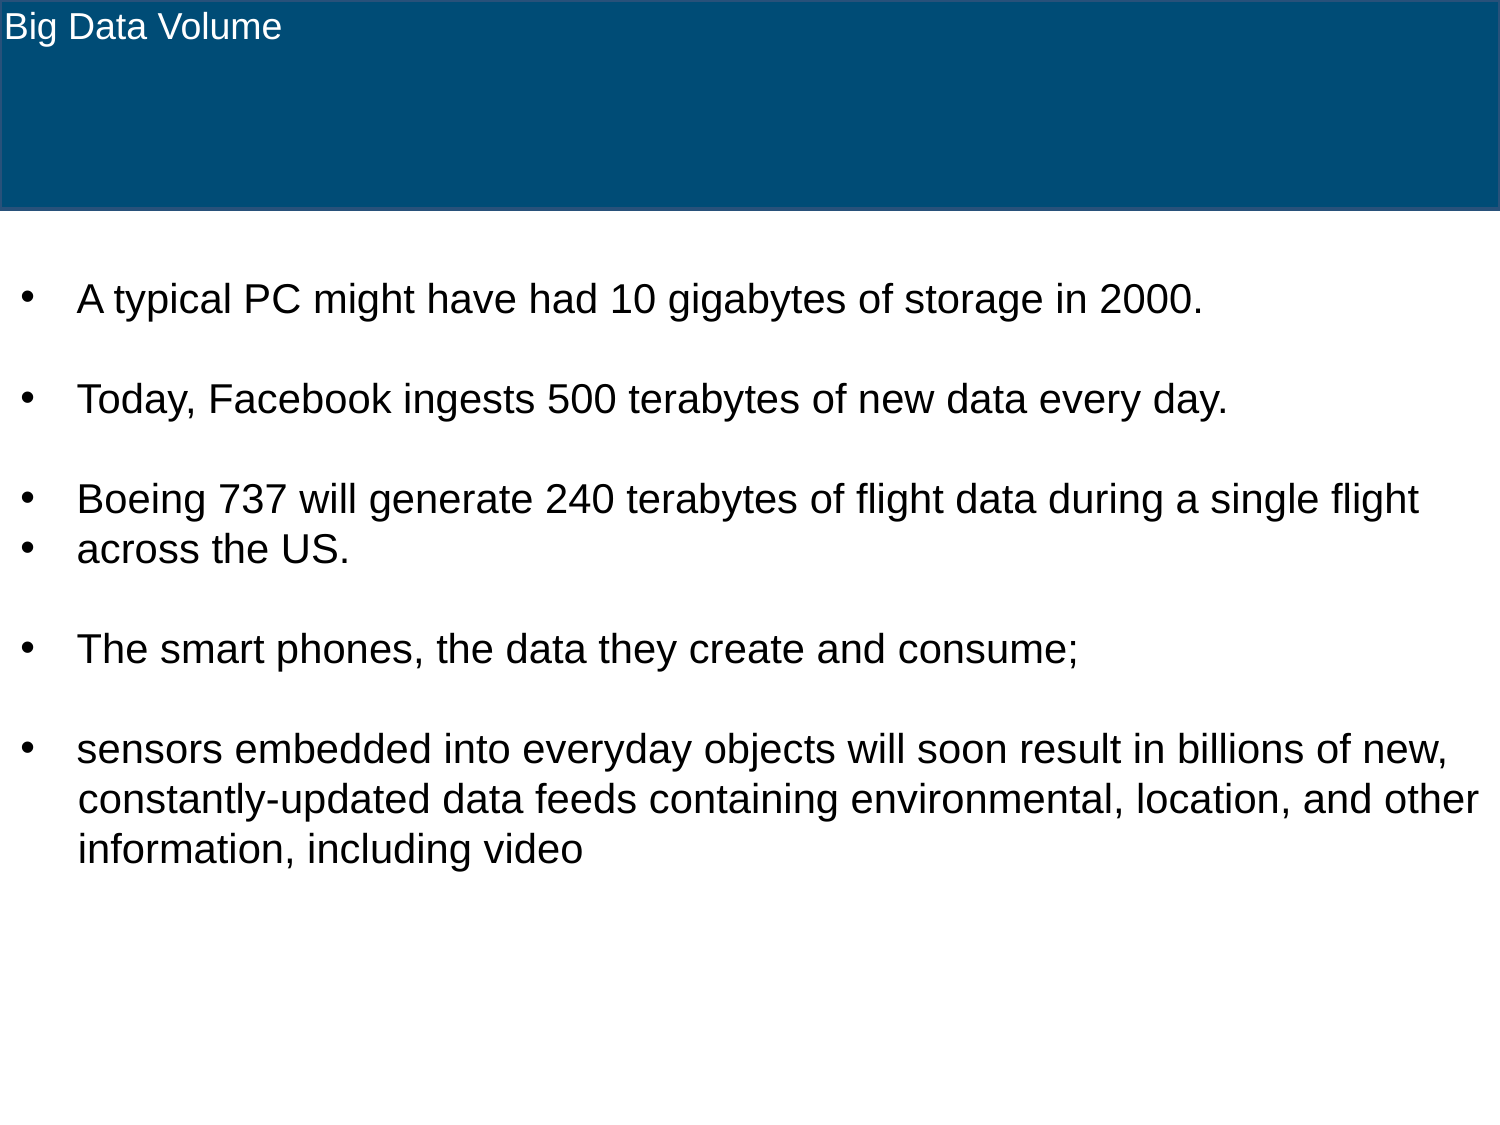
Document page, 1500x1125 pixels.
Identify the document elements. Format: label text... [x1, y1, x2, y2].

text_box A typical PC might have had 10 gigabytes of storage in 2000. Today, Facebook ingests 500 terabytes of new data every day. Boeing 737 will generate 240 terabytes of flight data during a single flight across the US. The smart phones, the data they create and consume; sensors embedded into everyday objects will soon result in billions of new, constantly-updated data feeds containing environmental, location, and other information, including video [5, 264, 1477, 1125]
text_box Big Data Volume [0, 0, 1500, 209]
